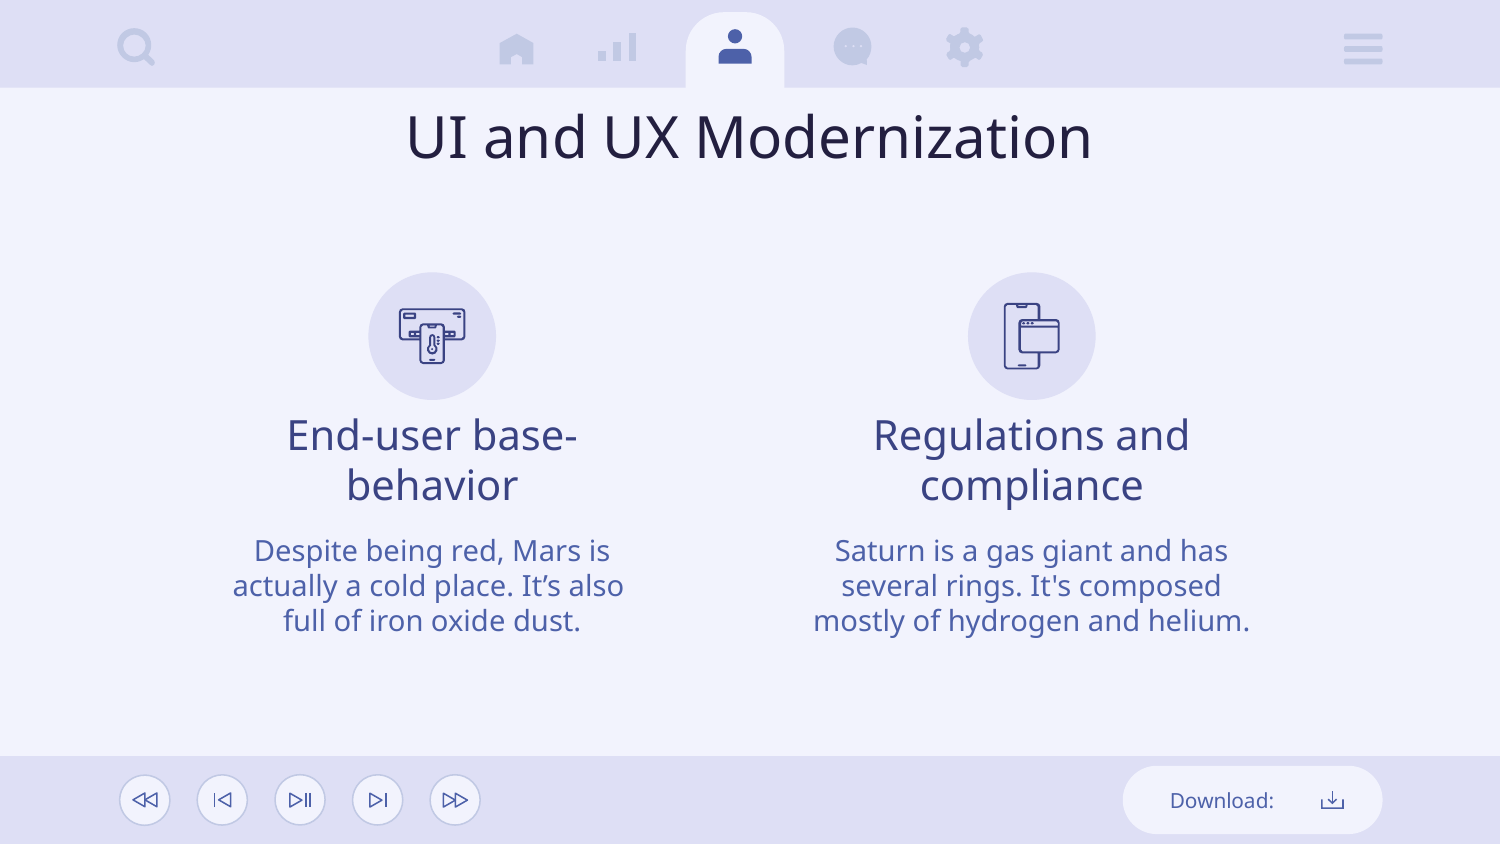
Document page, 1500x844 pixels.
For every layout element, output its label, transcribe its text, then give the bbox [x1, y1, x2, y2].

subtitle Saturn is a gas giant and has several rings. It's composed mostly of hydrogen and helium. [793, 517, 1271, 659]
subtitle Despite being red, Mars is actually a cold place. It’s also full of iron oxide dust. [193, 517, 671, 659]
subtitle End-user base-behavior [193, 400, 671, 517]
title UI and UX Modernization [118, 87, 1382, 182]
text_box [1003, 302, 1061, 370]
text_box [398, 308, 466, 365]
subtitle Regulations and compliance [793, 400, 1271, 517]
text_box [368, 272, 497, 400]
text_box [967, 272, 1096, 400]
